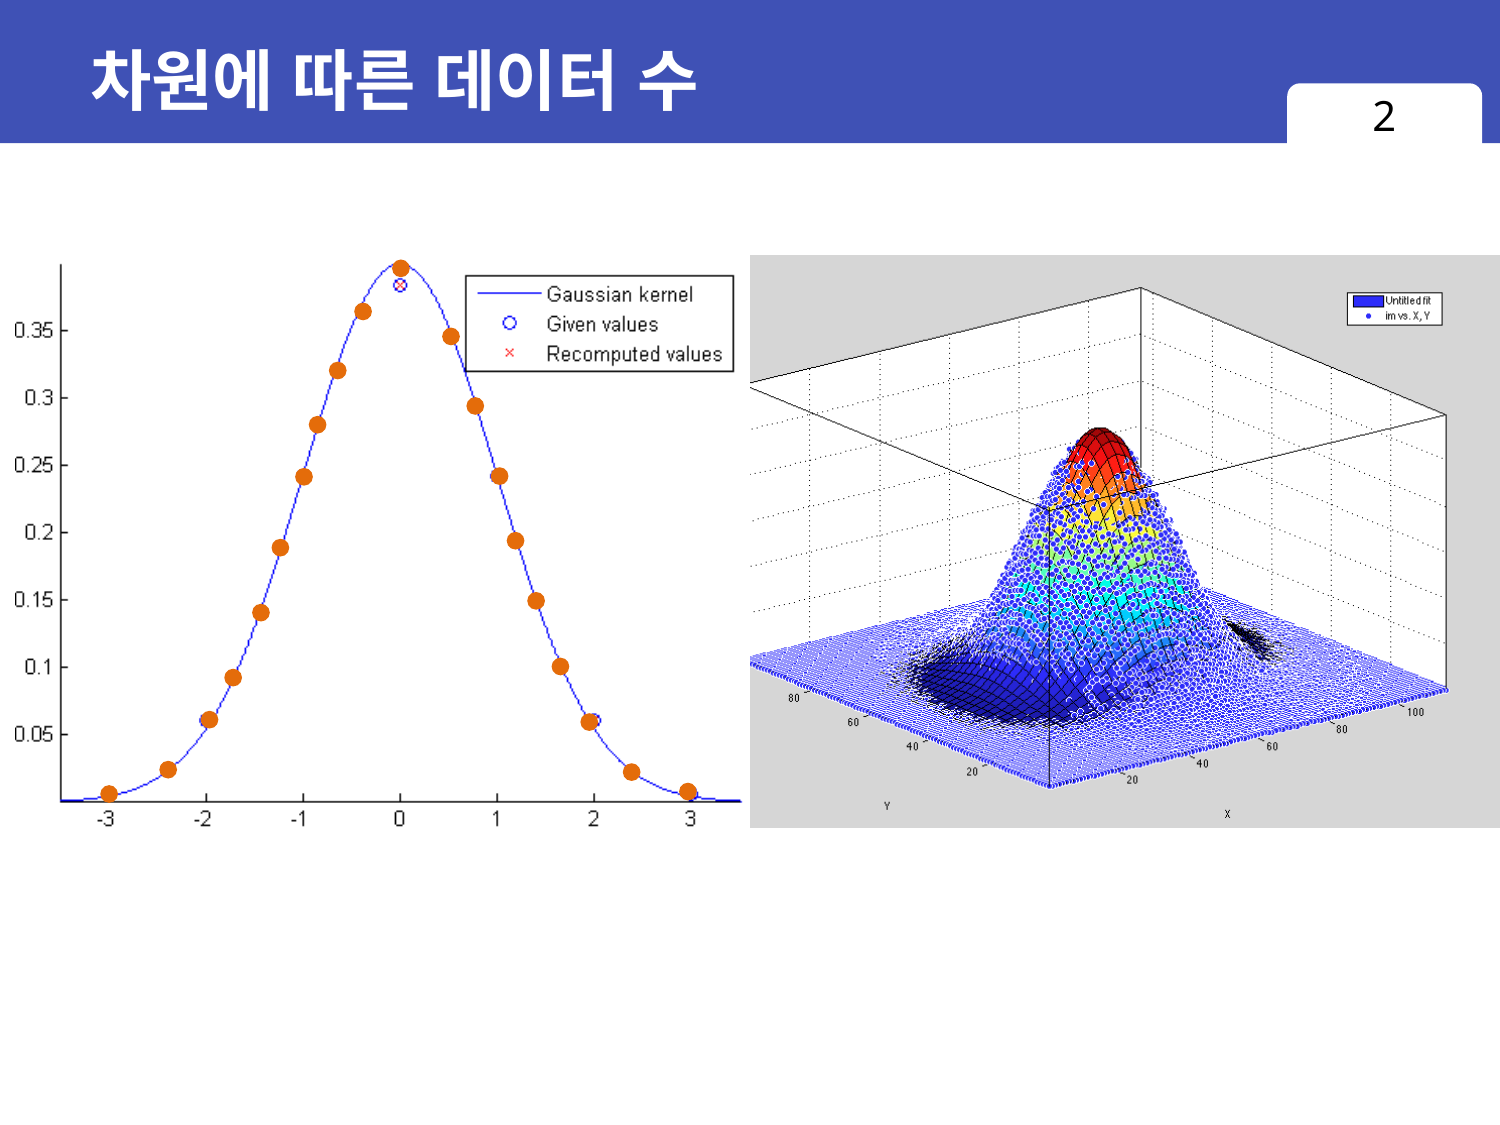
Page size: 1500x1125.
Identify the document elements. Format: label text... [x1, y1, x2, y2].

slide_number 2 [1286, 81, 1483, 161]
title 차원에 따른 데이터 수 [74, 16, 1426, 141]
picture [15, 255, 1500, 828]
